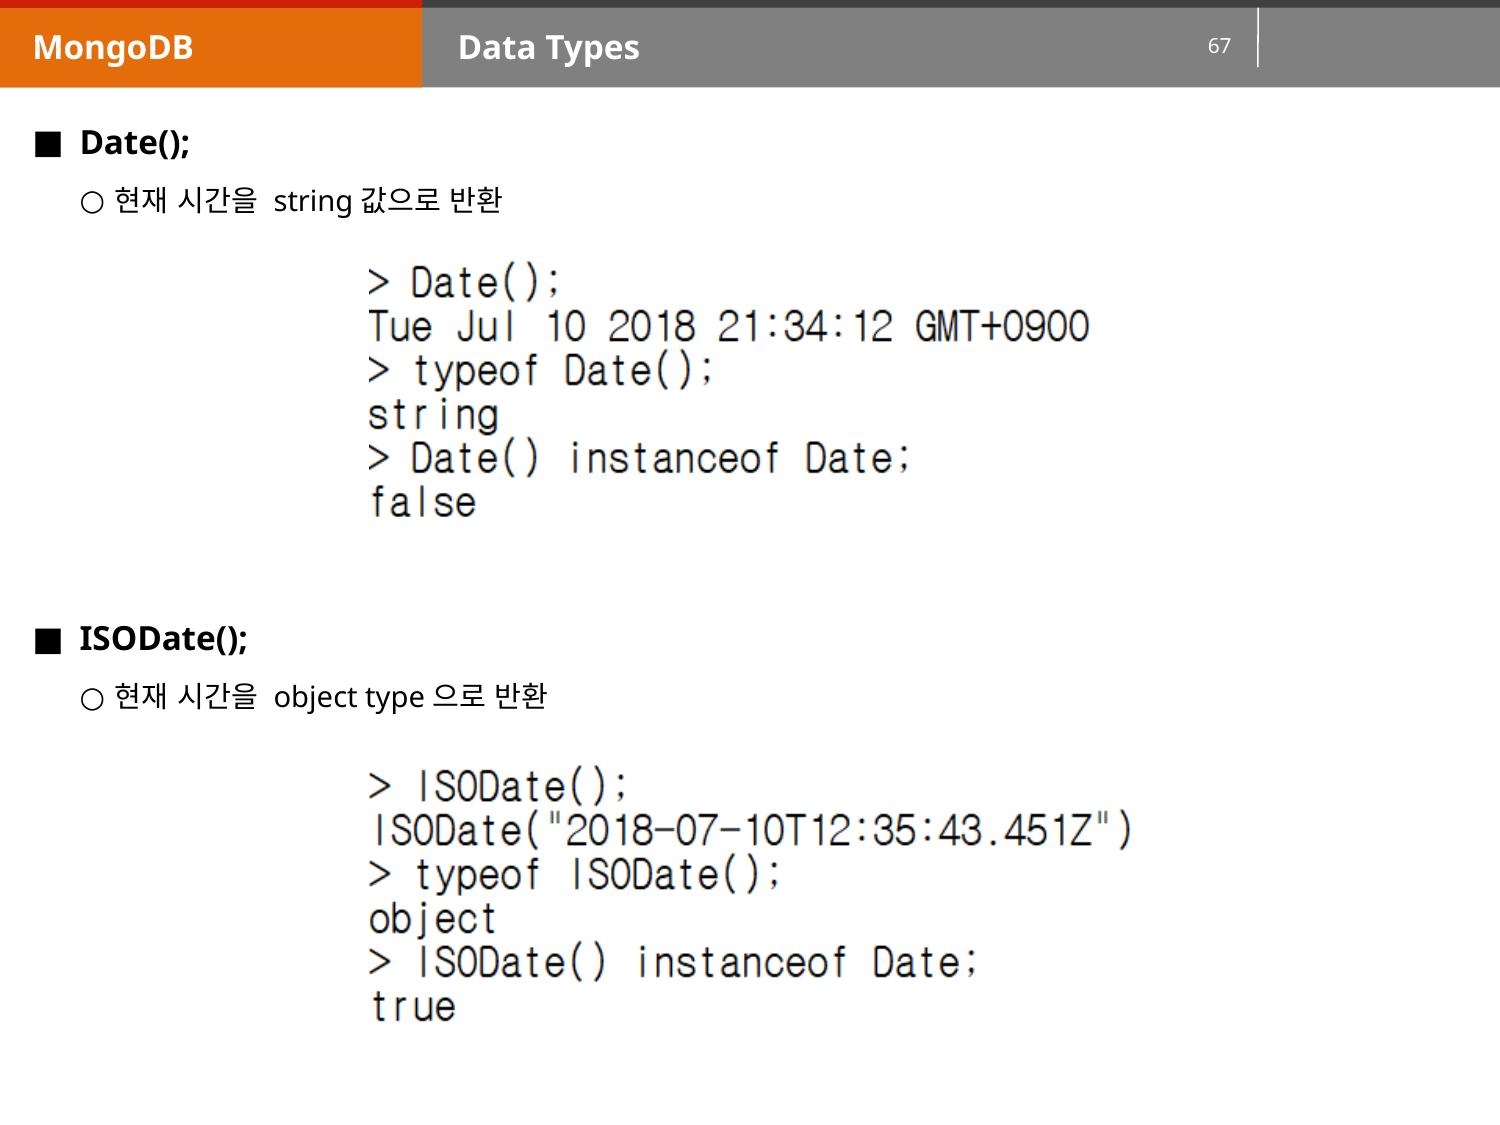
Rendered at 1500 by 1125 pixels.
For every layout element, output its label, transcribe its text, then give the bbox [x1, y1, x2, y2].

list MongoDB [17, 10, 432, 81]
picture [369, 764, 1153, 1026]
list Date(); 현재 시간을 string값으로 반환 ISODate(); 현재 시간을 object type으로 반환 [17, 113, 1483, 1106]
picture [369, 259, 1131, 528]
list Data Types [442, 10, 1199, 81]
